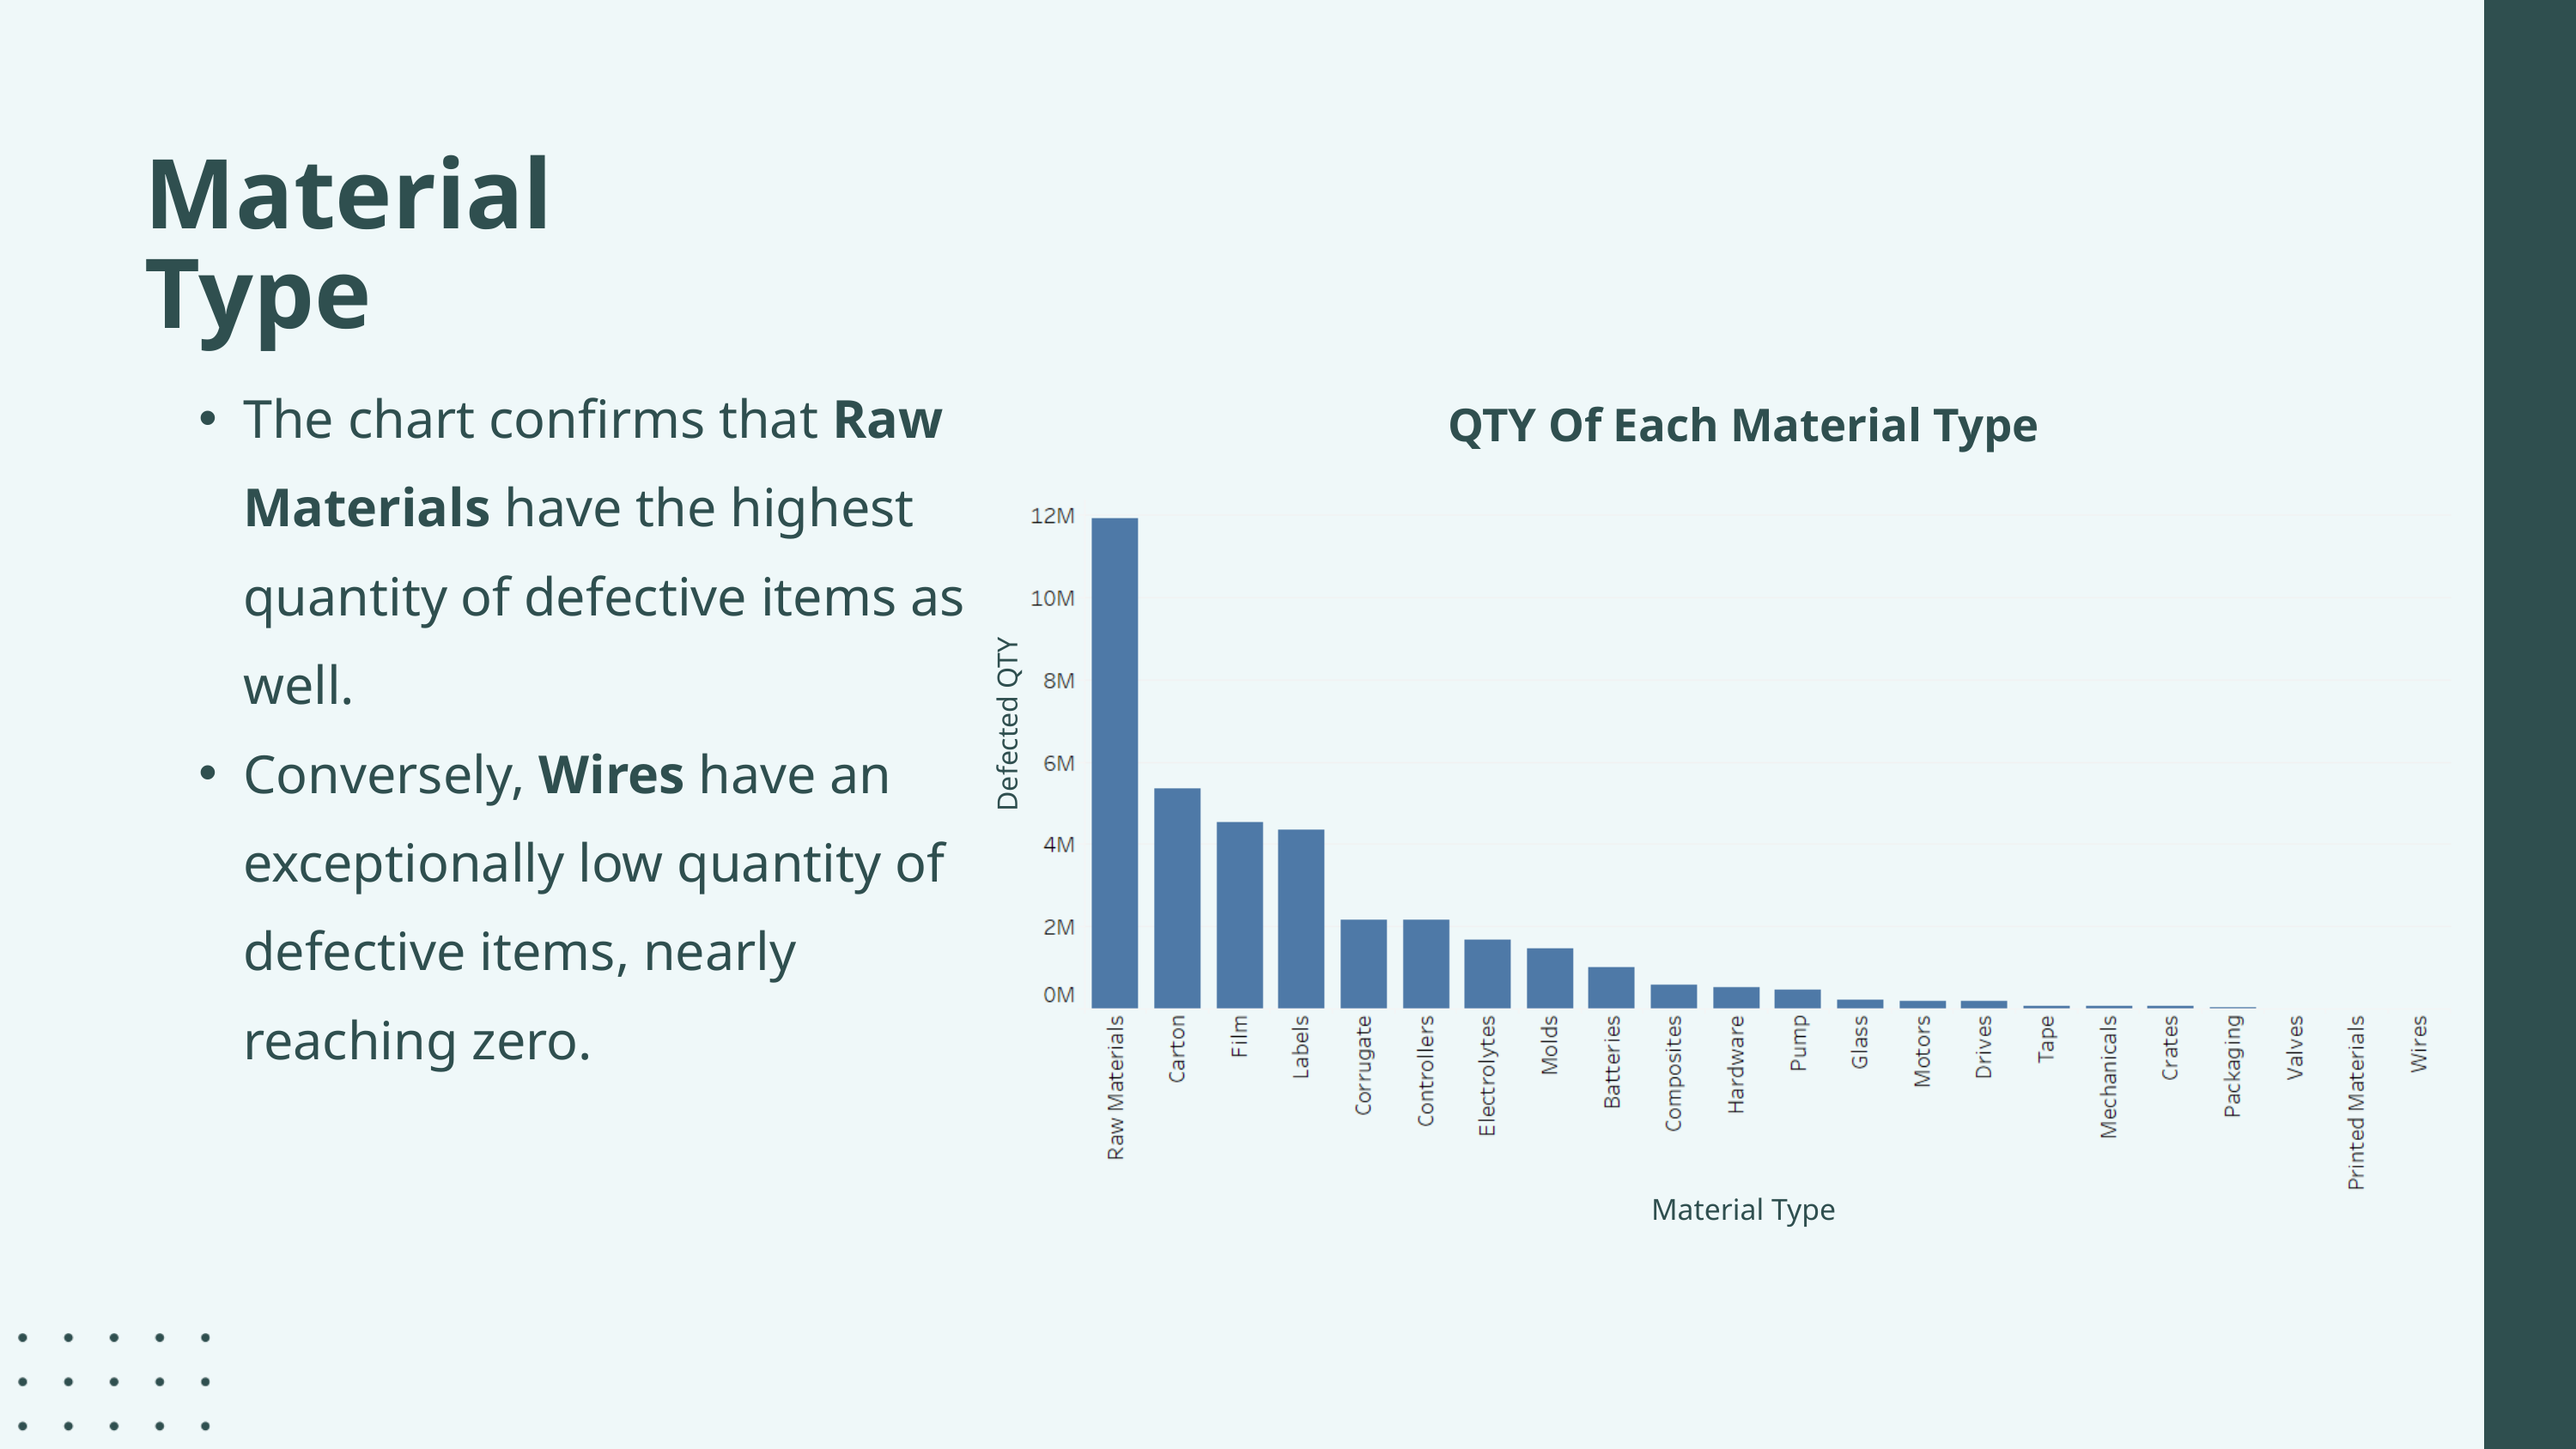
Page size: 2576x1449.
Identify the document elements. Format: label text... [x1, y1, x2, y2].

text_box [0, 1333, 210, 1449]
text_box The chart confirms that Raw Materials have the highest quantity of defective items as well. Conversely, Wires have an exceptionally low quantity of defective items, nearly reaching zero. [154, 360, 968, 788]
text_box Material Type [144, 147, 805, 349]
text_box [1024, 500, 2463, 788]
text_box QTY Of Each Material Type [1441, 403, 2046, 451]
text_box [1024, 912, 2463, 1195]
text_box Defected QTY [993, 567, 1024, 788]
text_box Material Type [1646, 1196, 1841, 1227]
text_box The chart confirms that Raw Materials have the highest quantity of defective items as well. Conversely, Wires have an exceptionally low quantity of defective items, nearly reaching zero. [154, 912, 968, 1159]
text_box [0, 791, 2576, 903]
